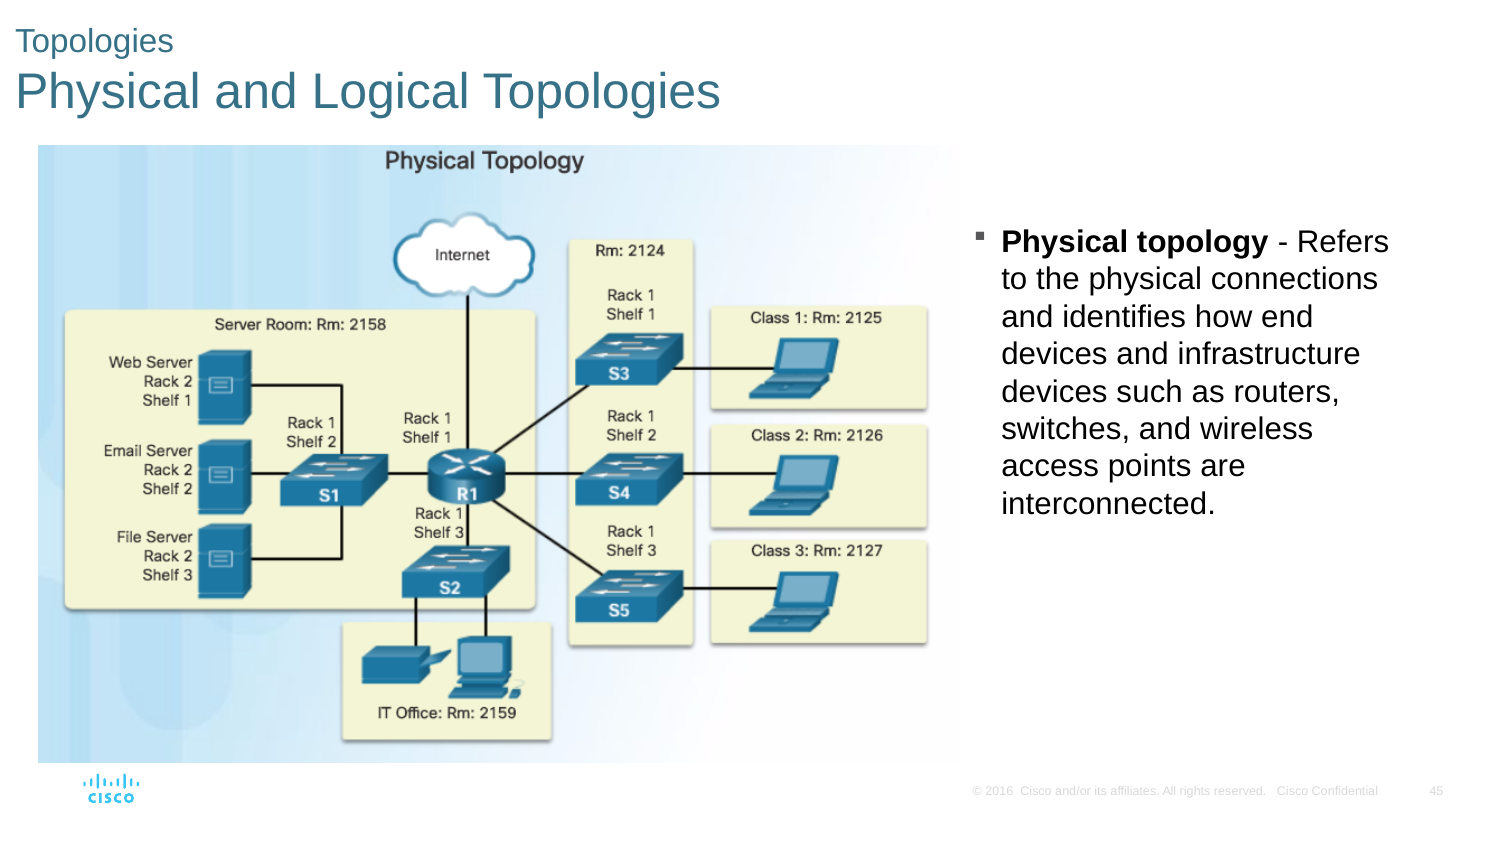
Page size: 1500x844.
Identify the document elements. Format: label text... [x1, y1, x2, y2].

picture [38, 145, 959, 763]
list Physical topology - Refers to the physical connections and identifies how end devices and infrastructure devices such as routers, switches, and wireless access points are interconnected. [964, 213, 1434, 665]
title Topologies Physical and Logical Topologies [0, 6, 1500, 131]
